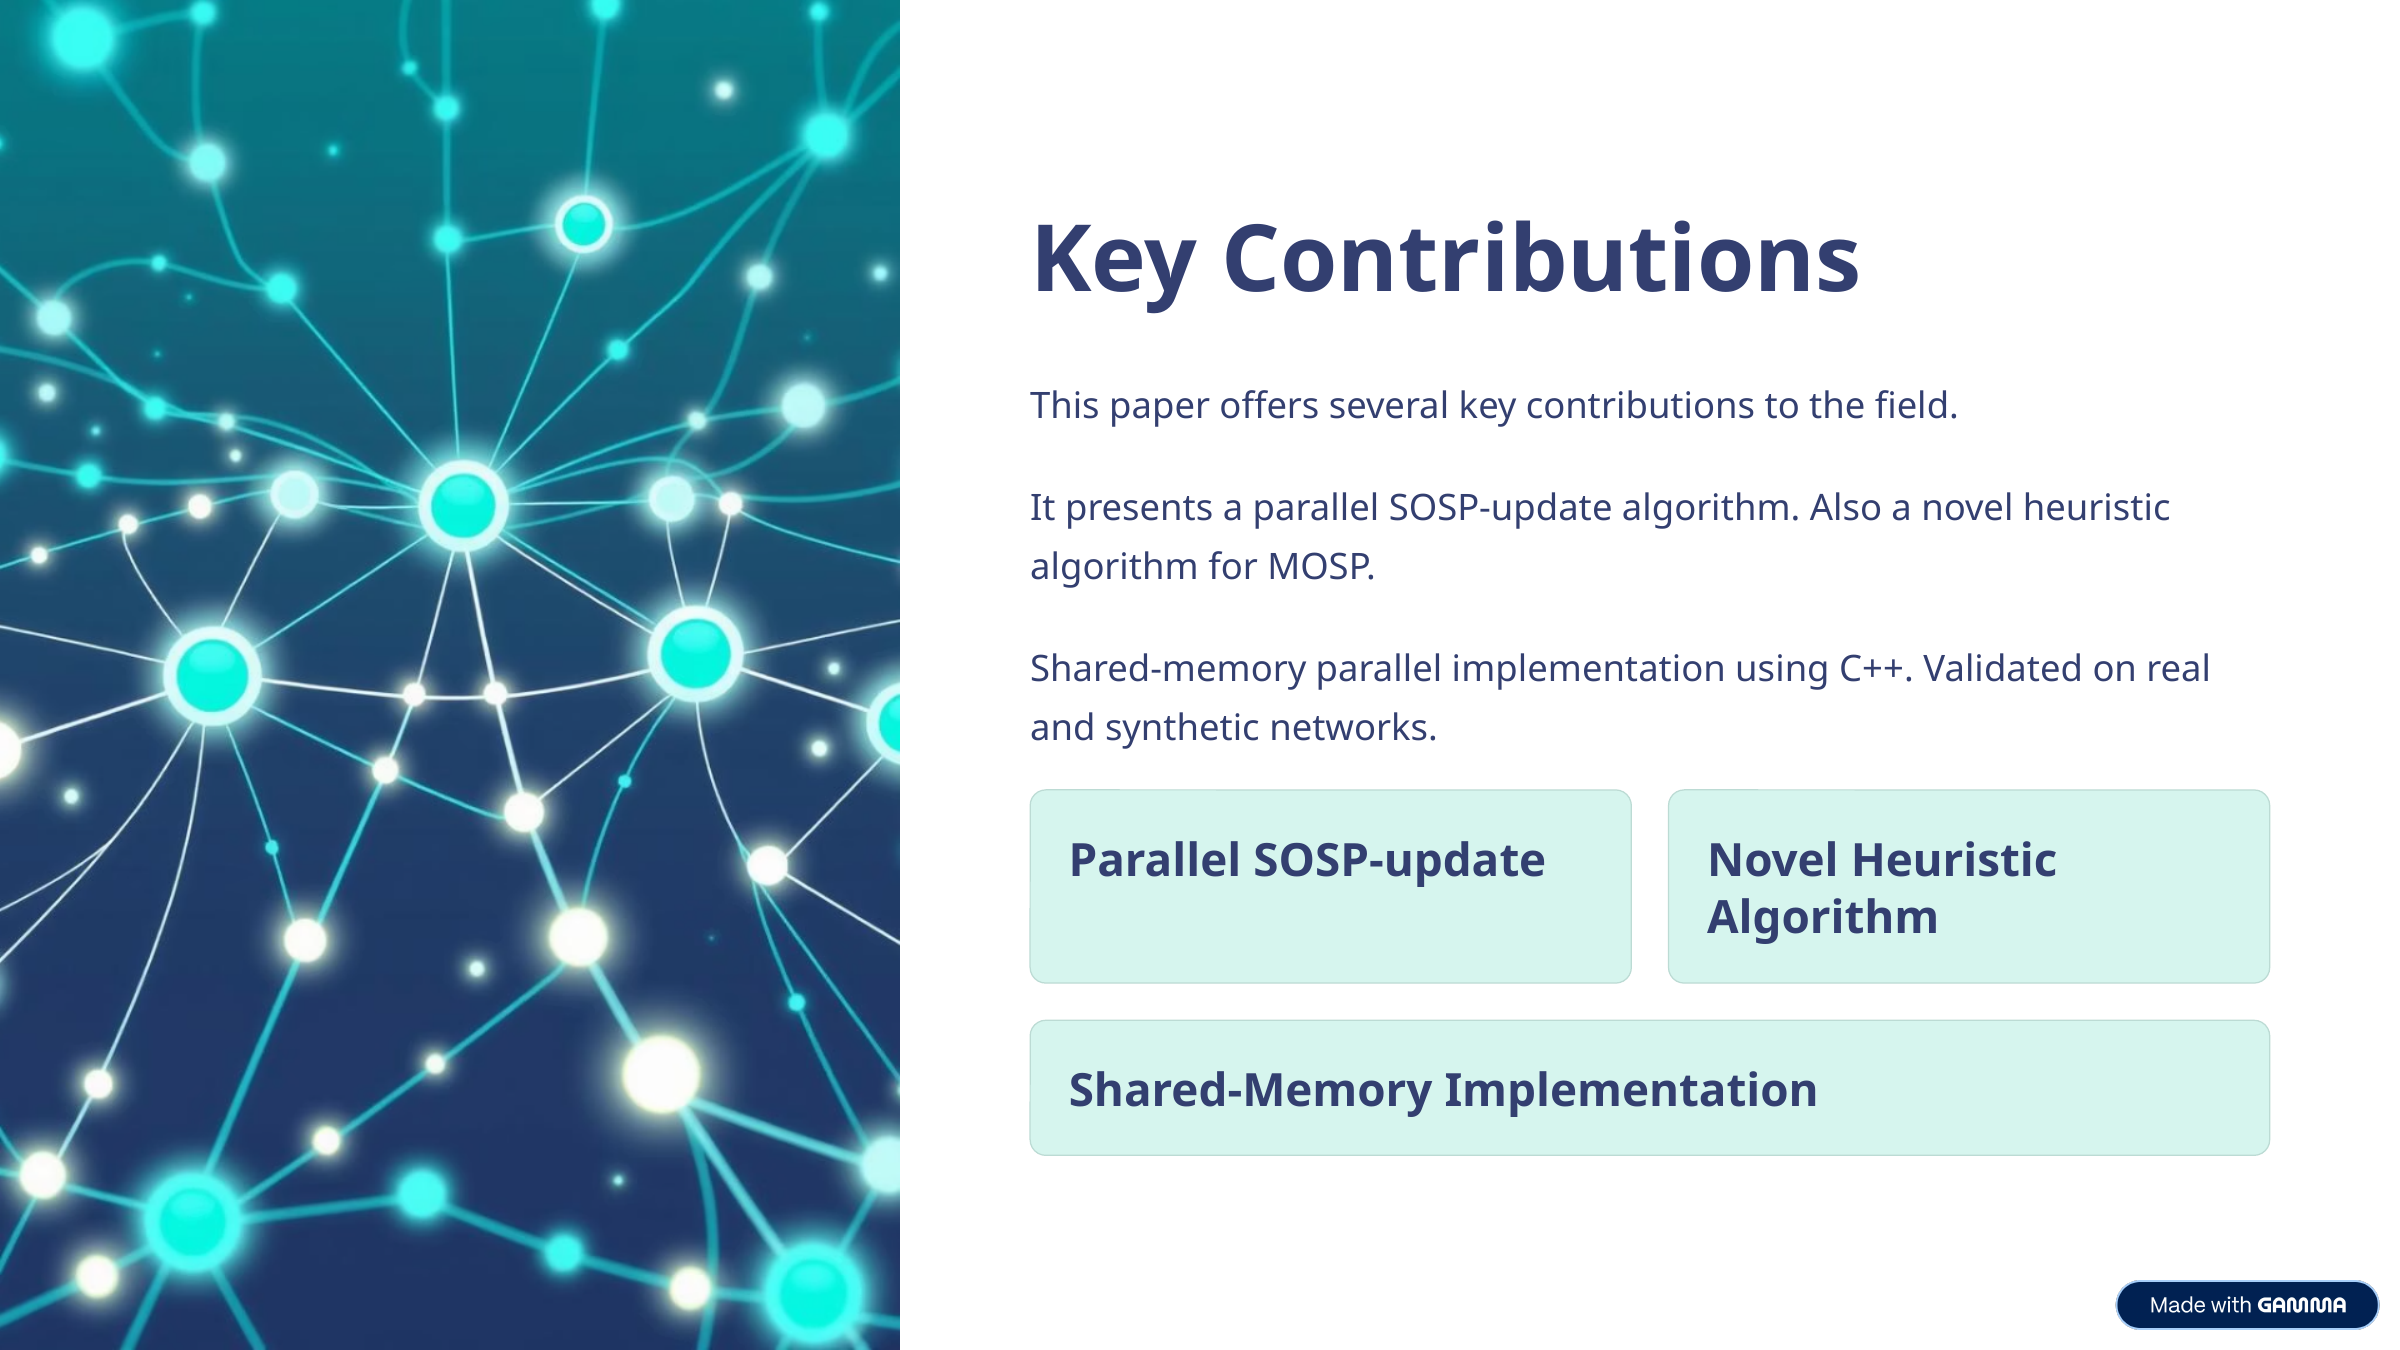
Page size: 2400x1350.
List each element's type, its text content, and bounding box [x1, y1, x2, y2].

text_box It presents a parallel SOSP-update algorithm. Also a novel heuristic algorithm for MOSP. [1030, 468, 2270, 588]
picture [2106, 1271, 2389, 1339]
text_box Shared-memory parallel implementation using C++. Validated on real and synthetic networks. [1030, 628, 2270, 748]
text_box Novel Heuristic Algorithm [1706, 828, 2232, 945]
text_box [1668, 789, 2270, 984]
text_box [1030, 789, 1632, 984]
text_box Parallel SOSP-update [1068, 828, 1593, 945]
text_box This paper offers several key contributions to the field. [1030, 366, 2270, 427]
picture [0, 0, 900, 1350]
text_box Shared-Memory Implementation [1068, 1058, 2020, 1117]
text_box [1030, 1020, 2270, 1156]
text_box Key Contributions [1030, 194, 2084, 311]
